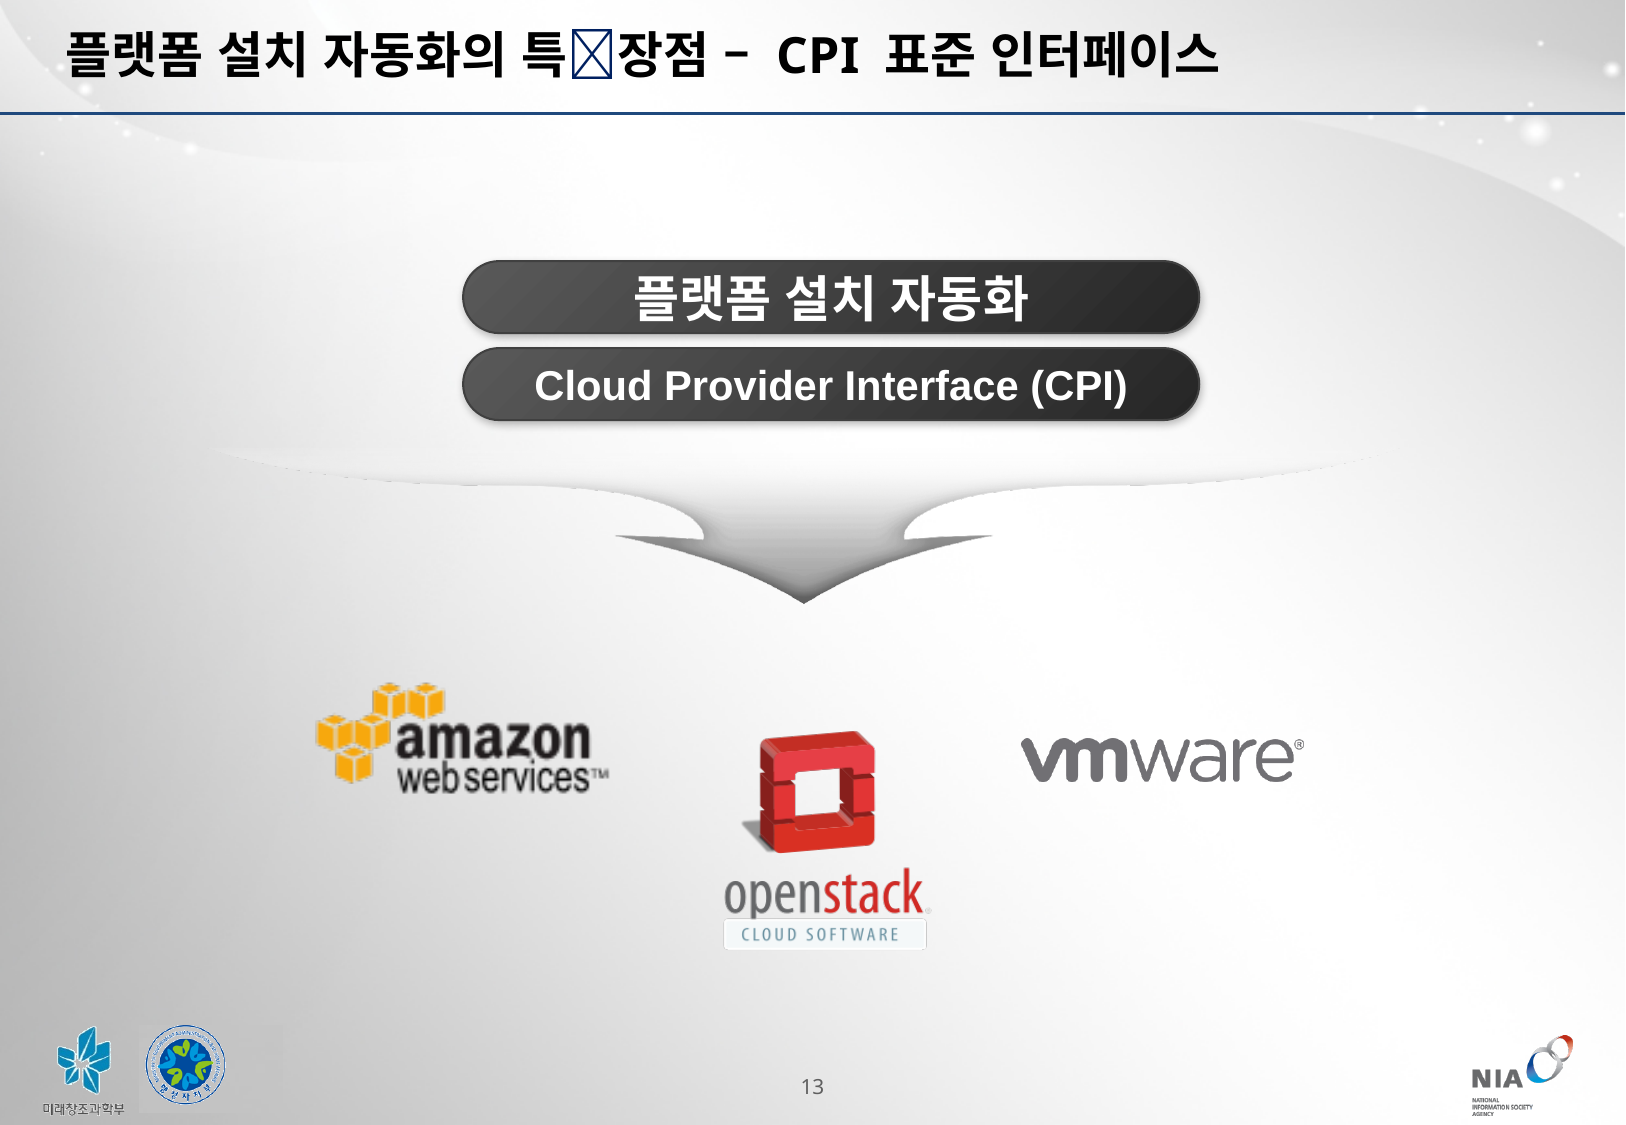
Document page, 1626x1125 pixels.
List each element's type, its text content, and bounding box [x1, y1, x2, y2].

picture [0, 115, 1625, 1125]
text_box 플랫폼 설치 자동화 [463, 261, 1200, 334]
text_box Cloud Provider Interface (CPI) [463, 348, 1200, 421]
picture [0, 0, 1625, 112]
title 플랫폼 설치 자동화의 특장점 – CPI 표준 인터페이스 [50, 0, 1305, 107]
